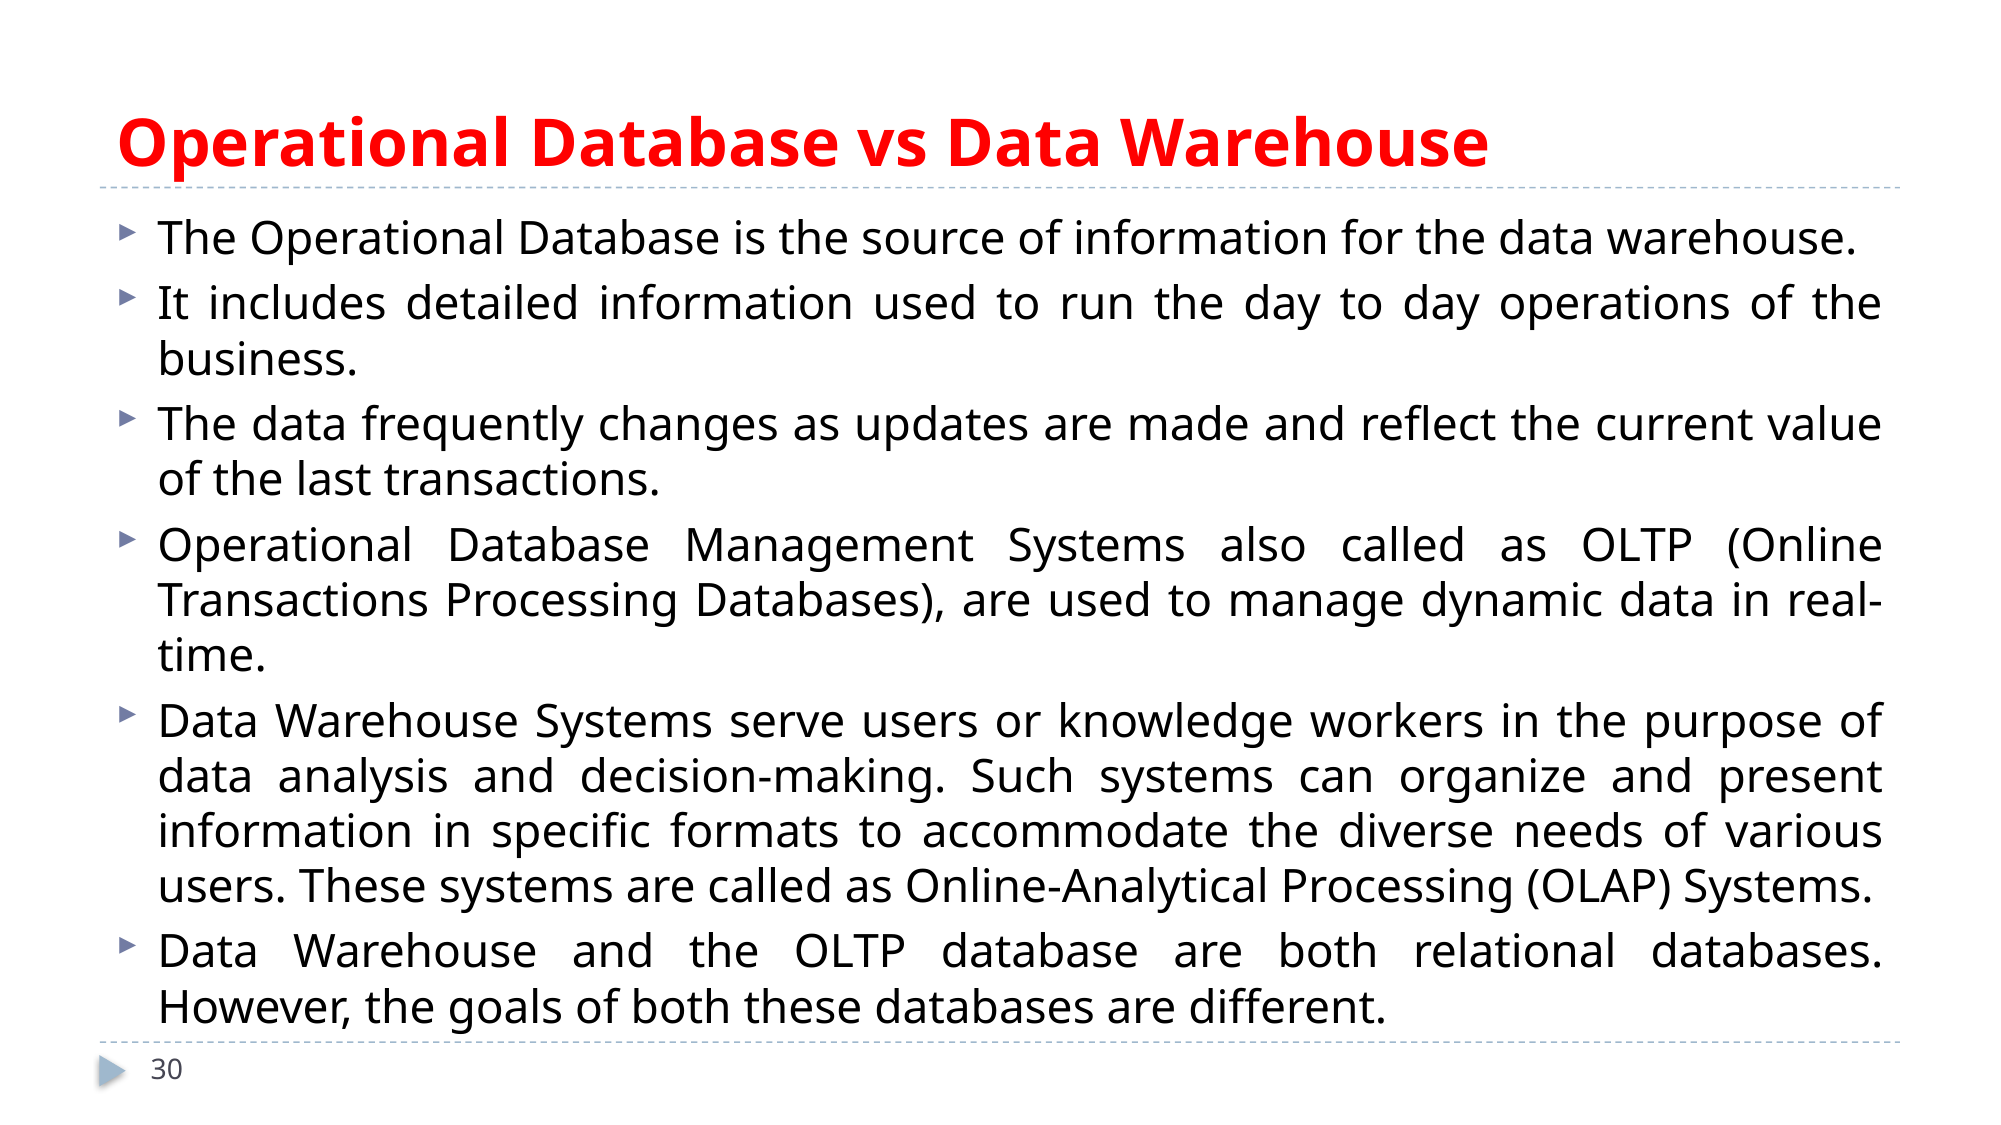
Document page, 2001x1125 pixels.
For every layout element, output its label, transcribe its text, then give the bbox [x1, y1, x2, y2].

title Operational Database vs Data Warehouse [99, 24, 1900, 188]
slide_number 30 [133, 1063, 568, 1103]
list The Operational Database is the source of information for the data warehouse. It includes detailed information used to run the day to day operations of the business. The data frequently changes as updates are made and reflect the current value of the last transactions. Operational Database Management Systems also called as OLTP (Online Transactions Processing Databases), are used to manage dynamic data in real-time. Data Warehouse Systems serve users or knowledge workers in the purpose of data analysis and decision-making. Such systems can organize and present information in specific formats to accommodate the diverse needs of various users. These systems are called as Online-Analytical Processing (OLAP) Systems. Data Warehouse and the OLTP database are both relational databases. However, the goals of both these databases are different. [99, 200, 1900, 1063]
